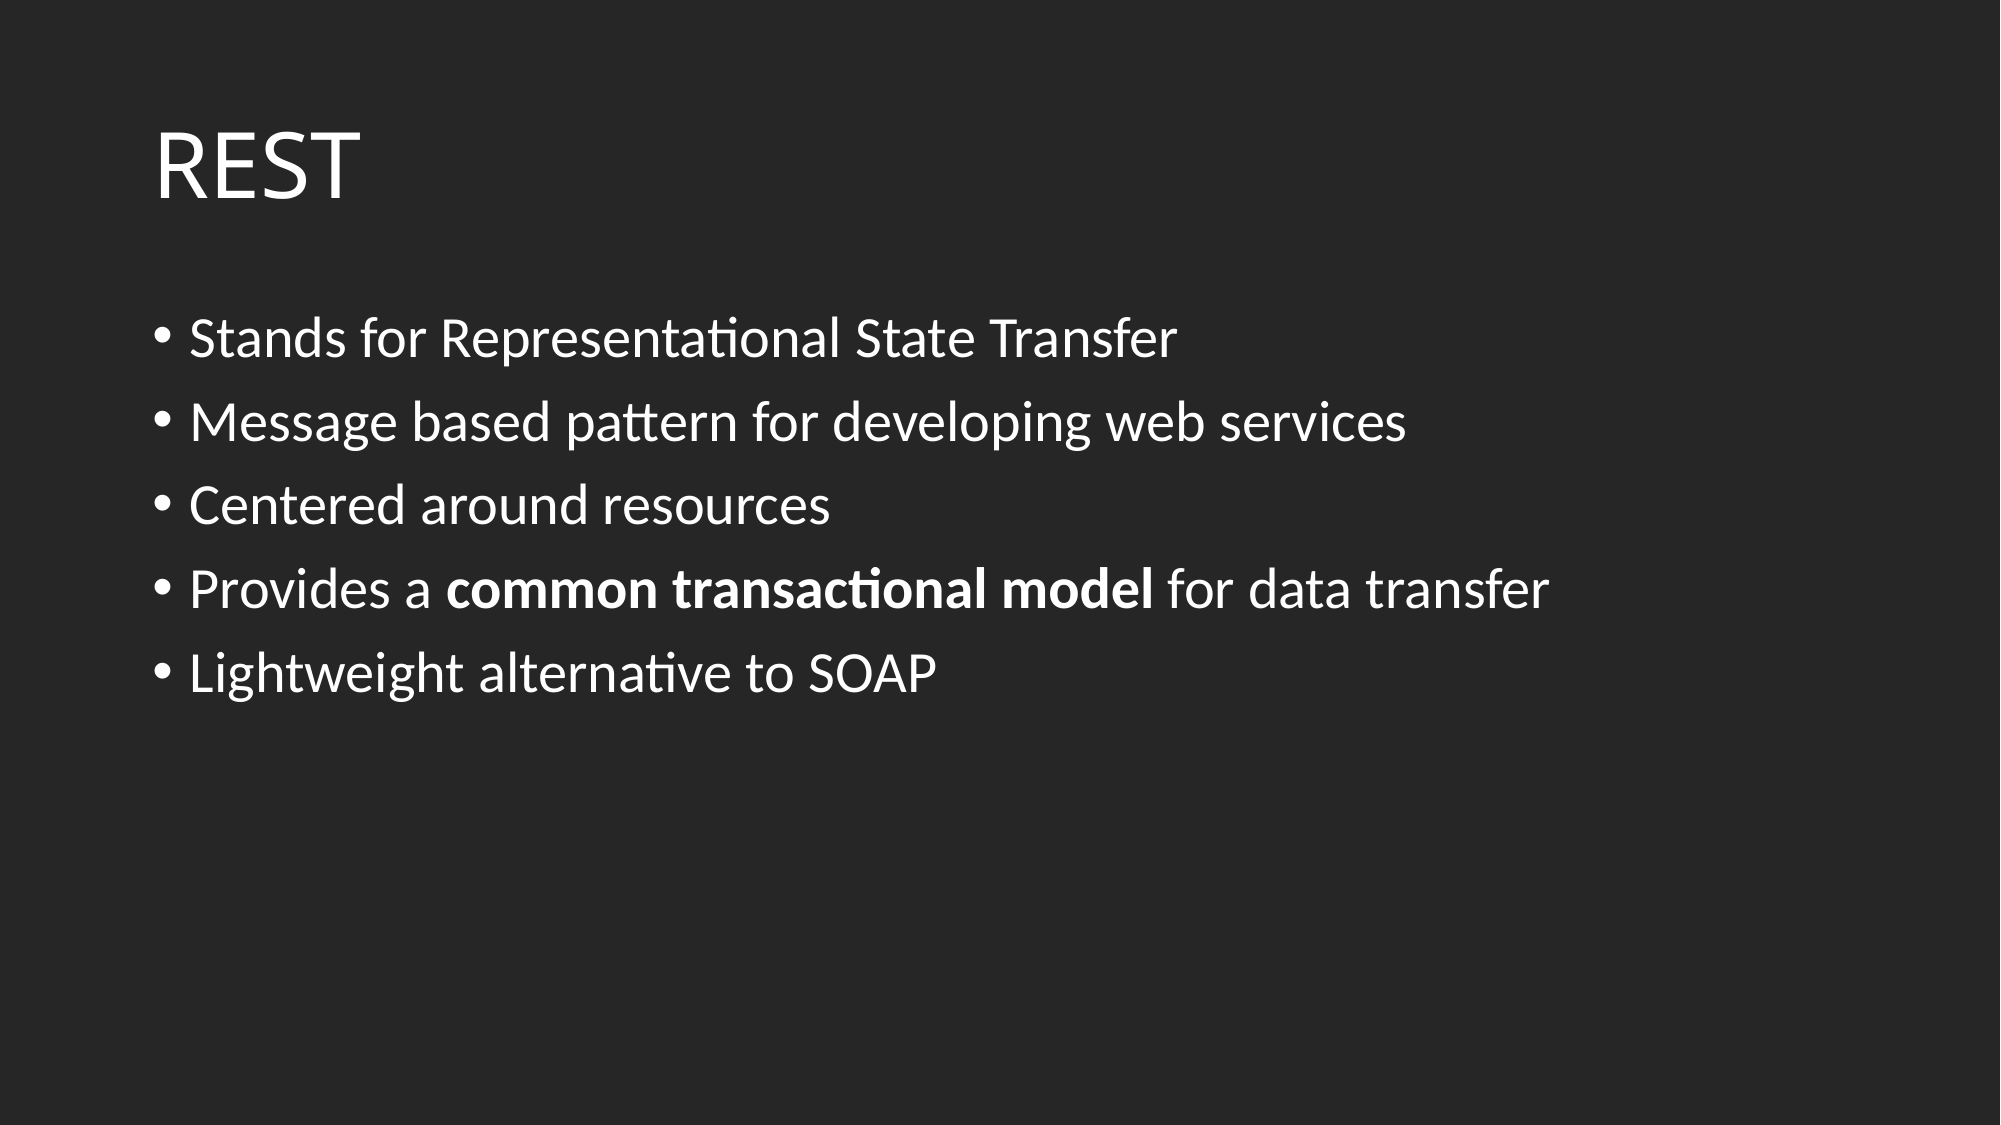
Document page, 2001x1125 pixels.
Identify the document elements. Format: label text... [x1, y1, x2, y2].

title REST [137, 59, 1863, 278]
list Stands for Representational State Transfer Message based pattern for developing web services Centered around resources Provides a common transactional model for data transfer Lightweight alternative to SOAP [137, 299, 1863, 1014]
